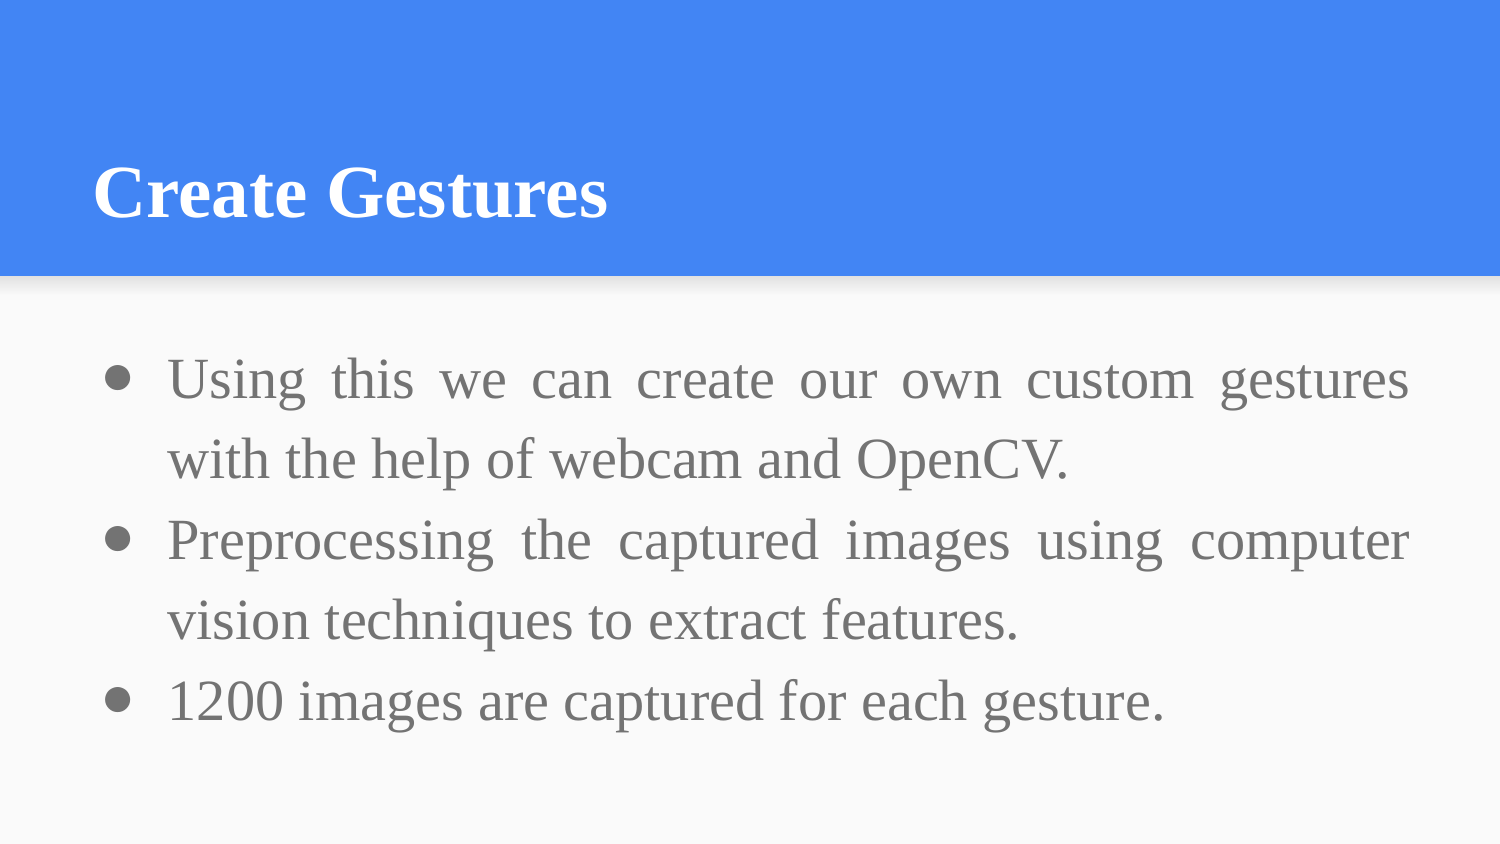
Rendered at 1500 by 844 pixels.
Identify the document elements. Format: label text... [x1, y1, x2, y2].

list Using this we can create our own custom gestures with the help of webcam and OpenCV. Preprocessing the captured images using computer vision techniques to extract features. 1200 images are captured for each gesture. [77, 314, 1427, 760]
title Create Gestures [77, 121, 1427, 248]
